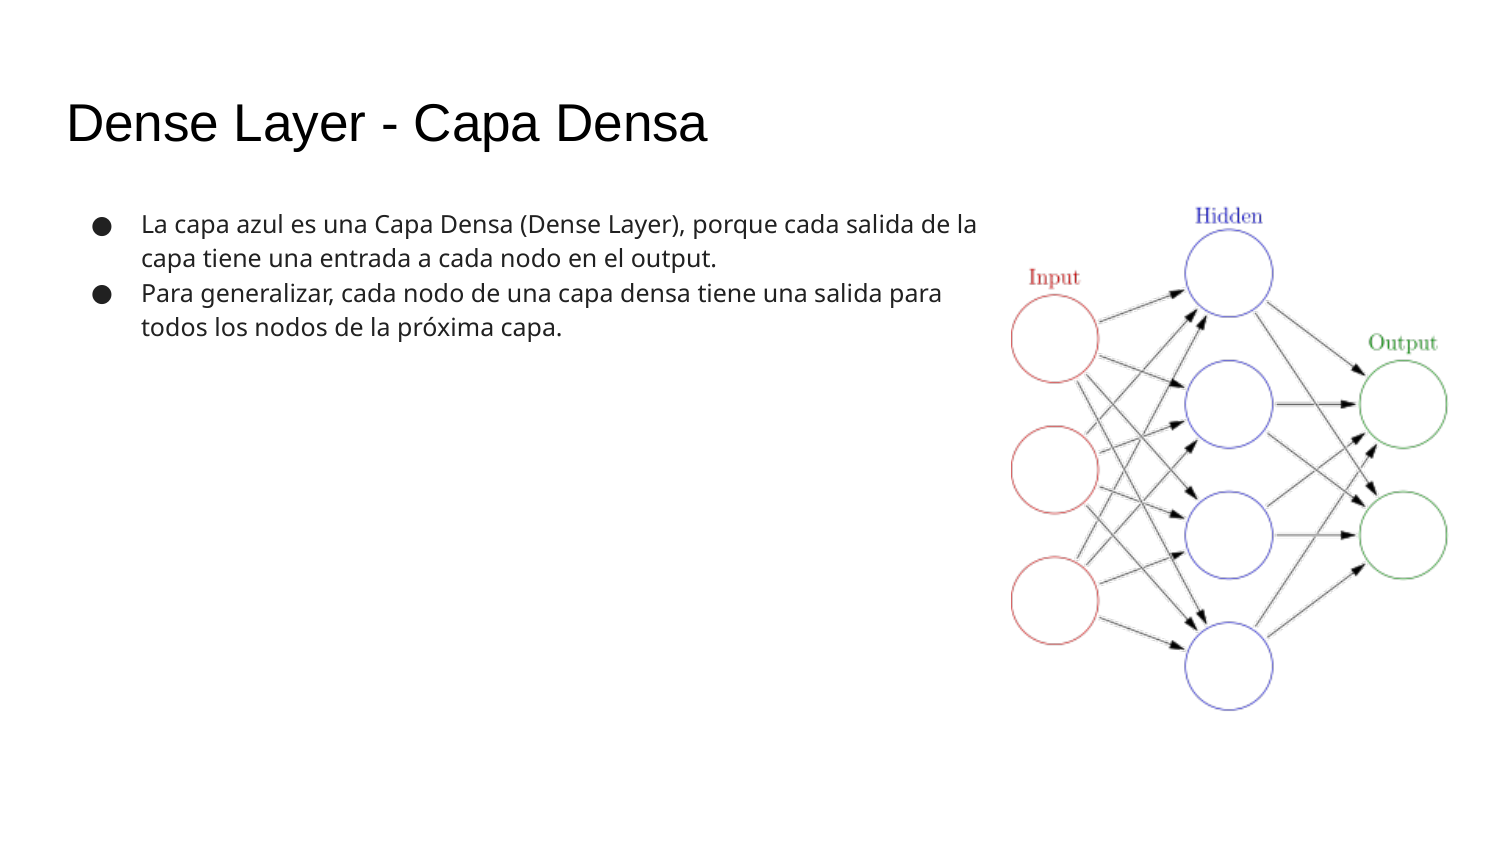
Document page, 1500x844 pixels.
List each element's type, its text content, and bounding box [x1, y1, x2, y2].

title Dense Layer - Capa Densa [51, 72, 1449, 167]
picture [1011, 205, 1450, 733]
list La capa azul es una Capa Densa (Dense Layer), porque cada salida de la capa tiene una entrada a cada nodo en el output. Para generalizar, cada nodo de una capa densa tiene una salida para todos los nodos de la próxima capa. [51, 189, 998, 750]
